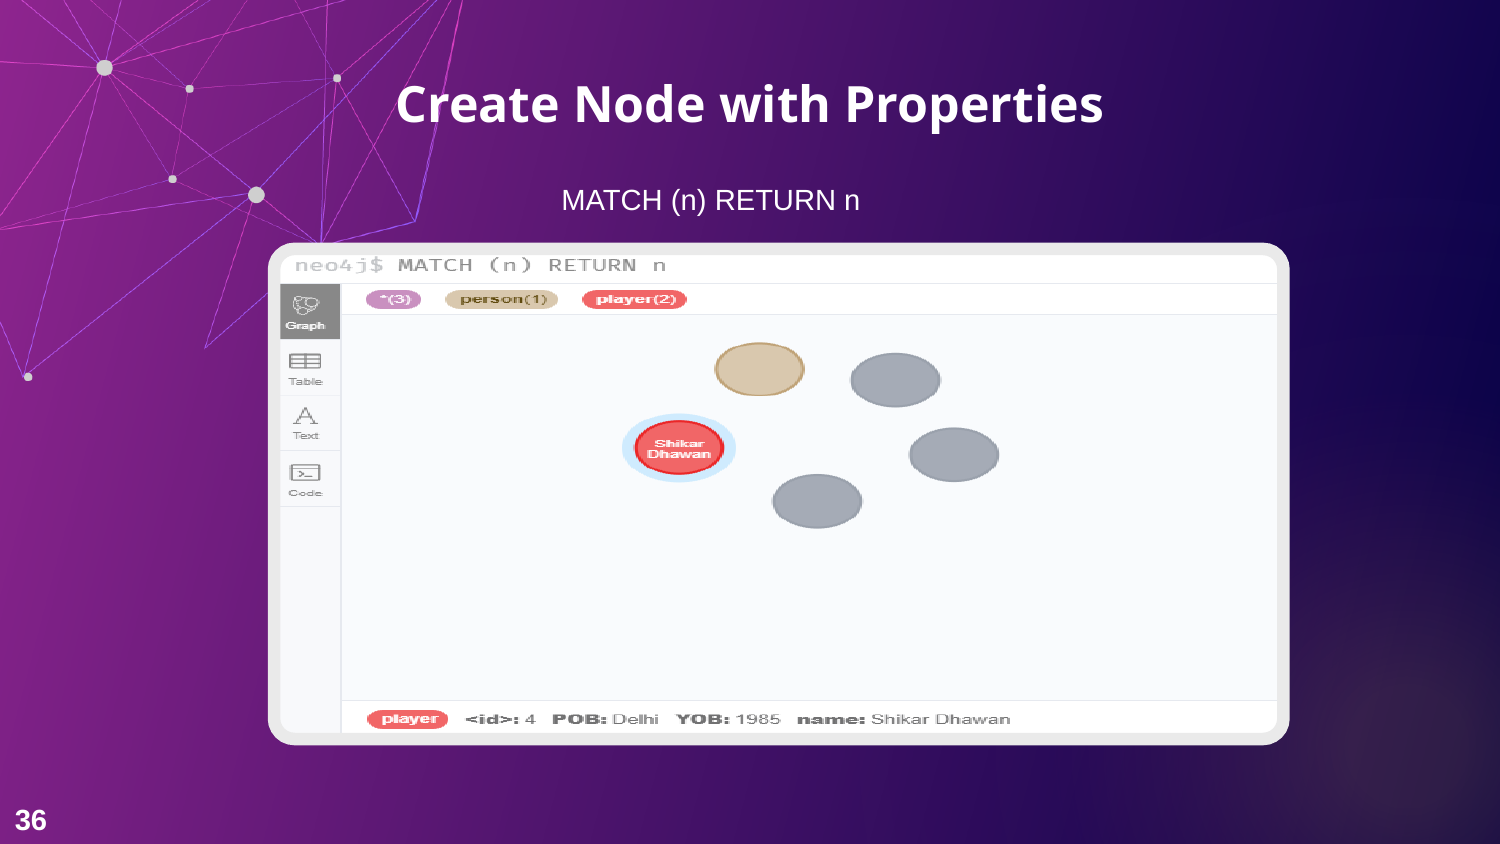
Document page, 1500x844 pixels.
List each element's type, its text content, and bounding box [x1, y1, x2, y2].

title Create Node with Properties [322, 57, 1178, 150]
text_box MATCH (n) RETURN n [274, 173, 1157, 224]
text_box 36 [0, 793, 64, 844]
picture [0, 0, 1500, 844]
